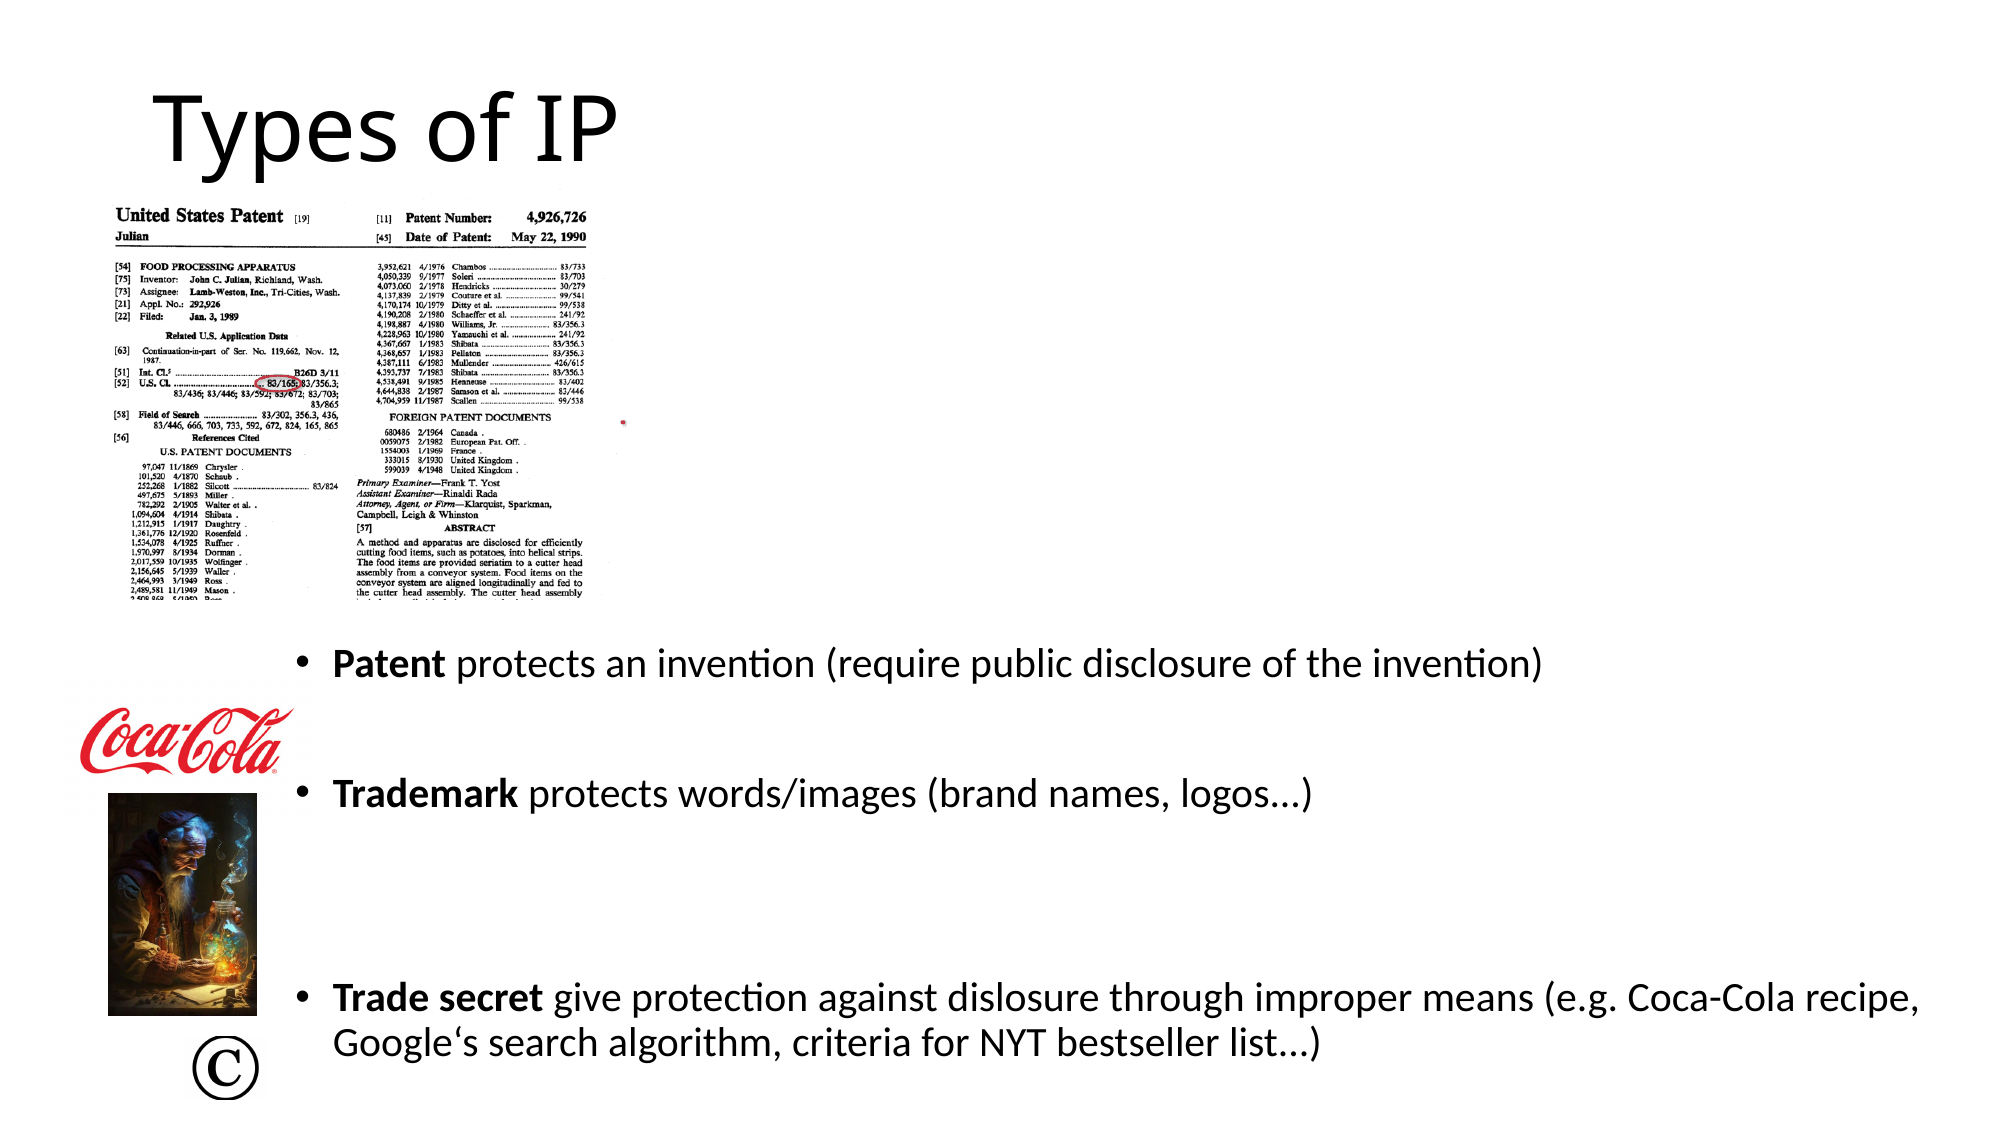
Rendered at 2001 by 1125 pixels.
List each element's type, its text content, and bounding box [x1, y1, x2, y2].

list Patent protects an invention (require public disclosure of the invention) Trademark protects words/images (brand names, logos...) Trade secret give protection against dislosure through improper means (e.g. Coca-Cola recipe, Google‘s search algorithm, criteria for NYT bestseller list...) Copyright gives protection for original works (literature, music, visual art, software...) [205, 367, 1993, 1102]
text_box Types of IP [137, 23, 1863, 241]
picture [79, 183, 627, 600]
picture [183, 1036, 268, 1100]
picture [58, 671, 315, 1016]
